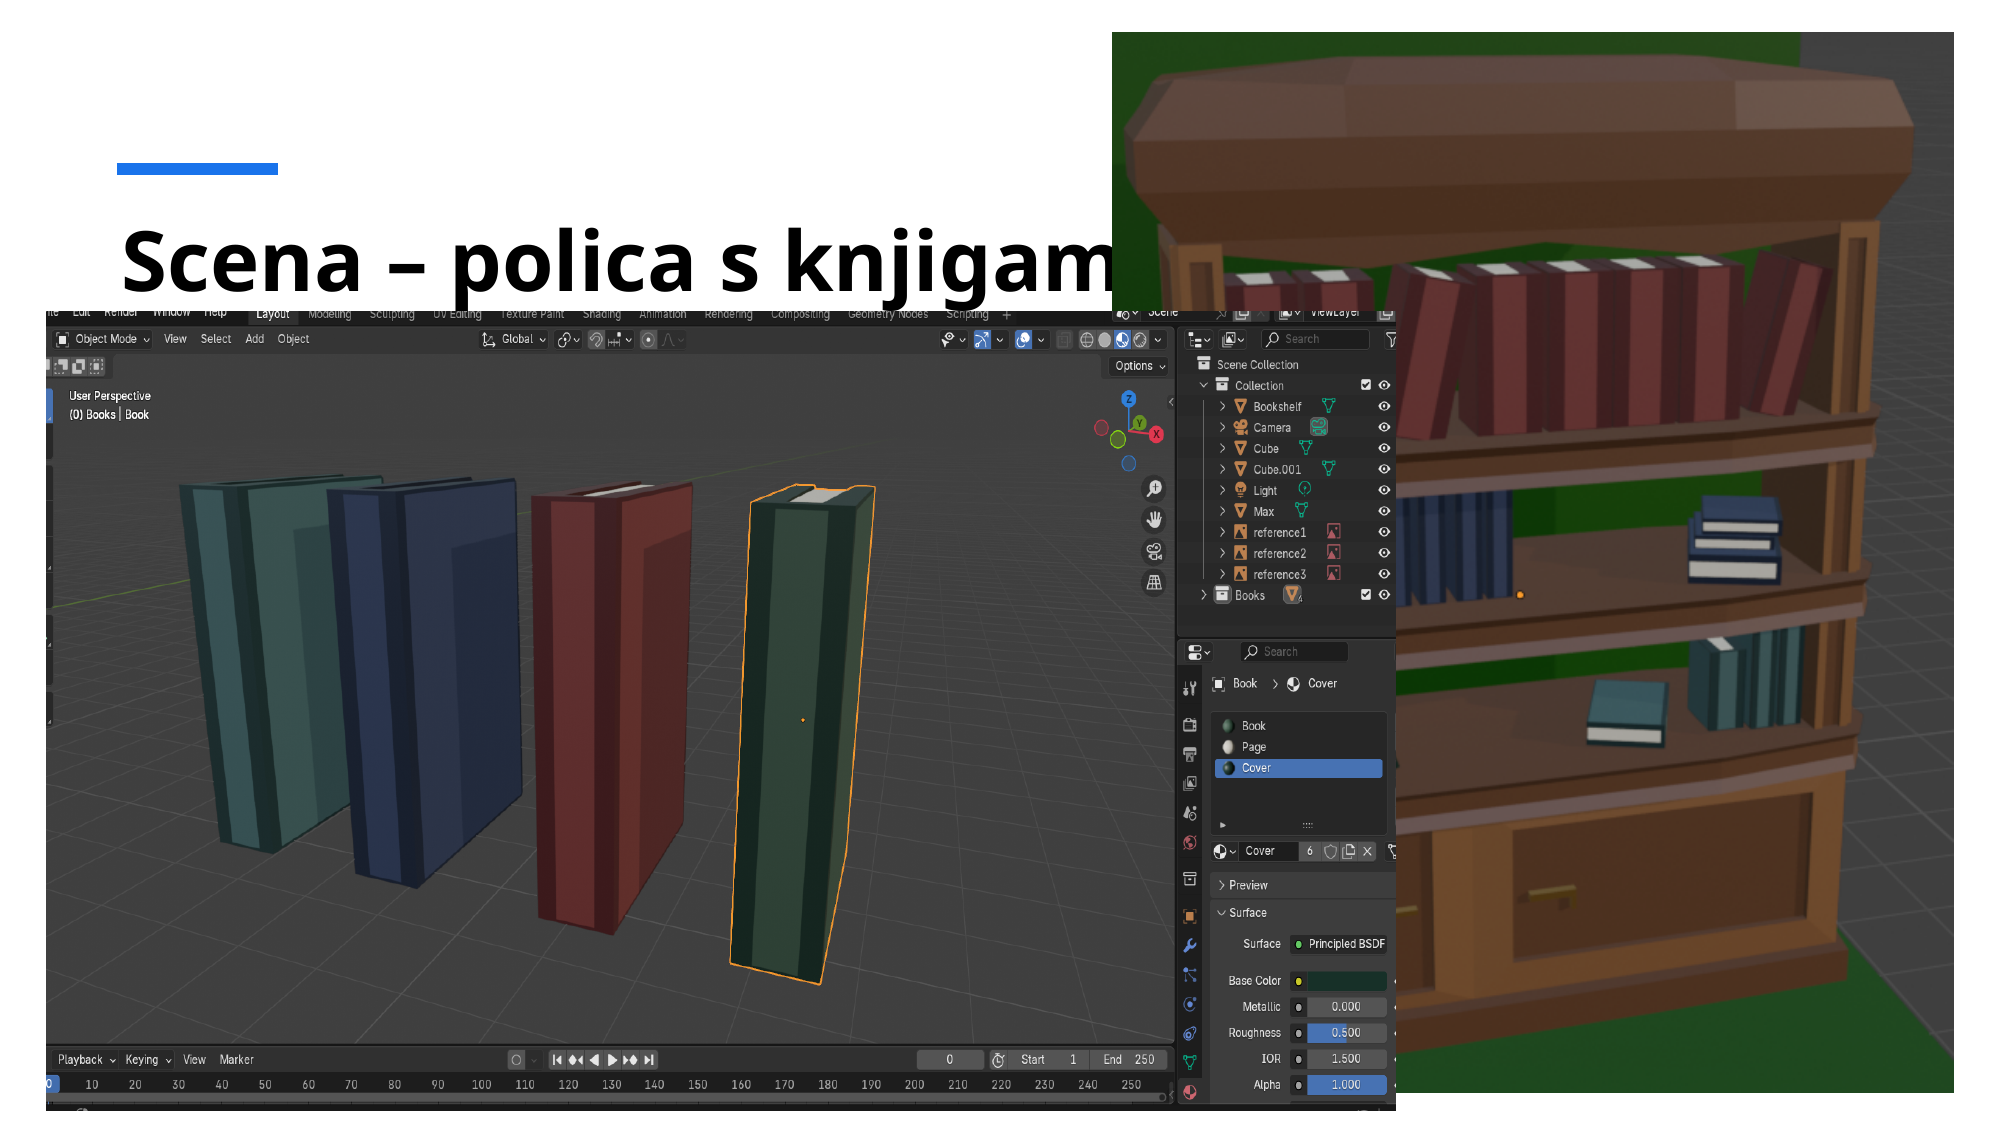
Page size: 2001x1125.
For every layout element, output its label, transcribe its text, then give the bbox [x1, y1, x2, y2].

title Scena – polica s knjigama [106, 200, 1112, 311]
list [1112, 32, 1954, 1093]
picture [46, 311, 1396, 1111]
